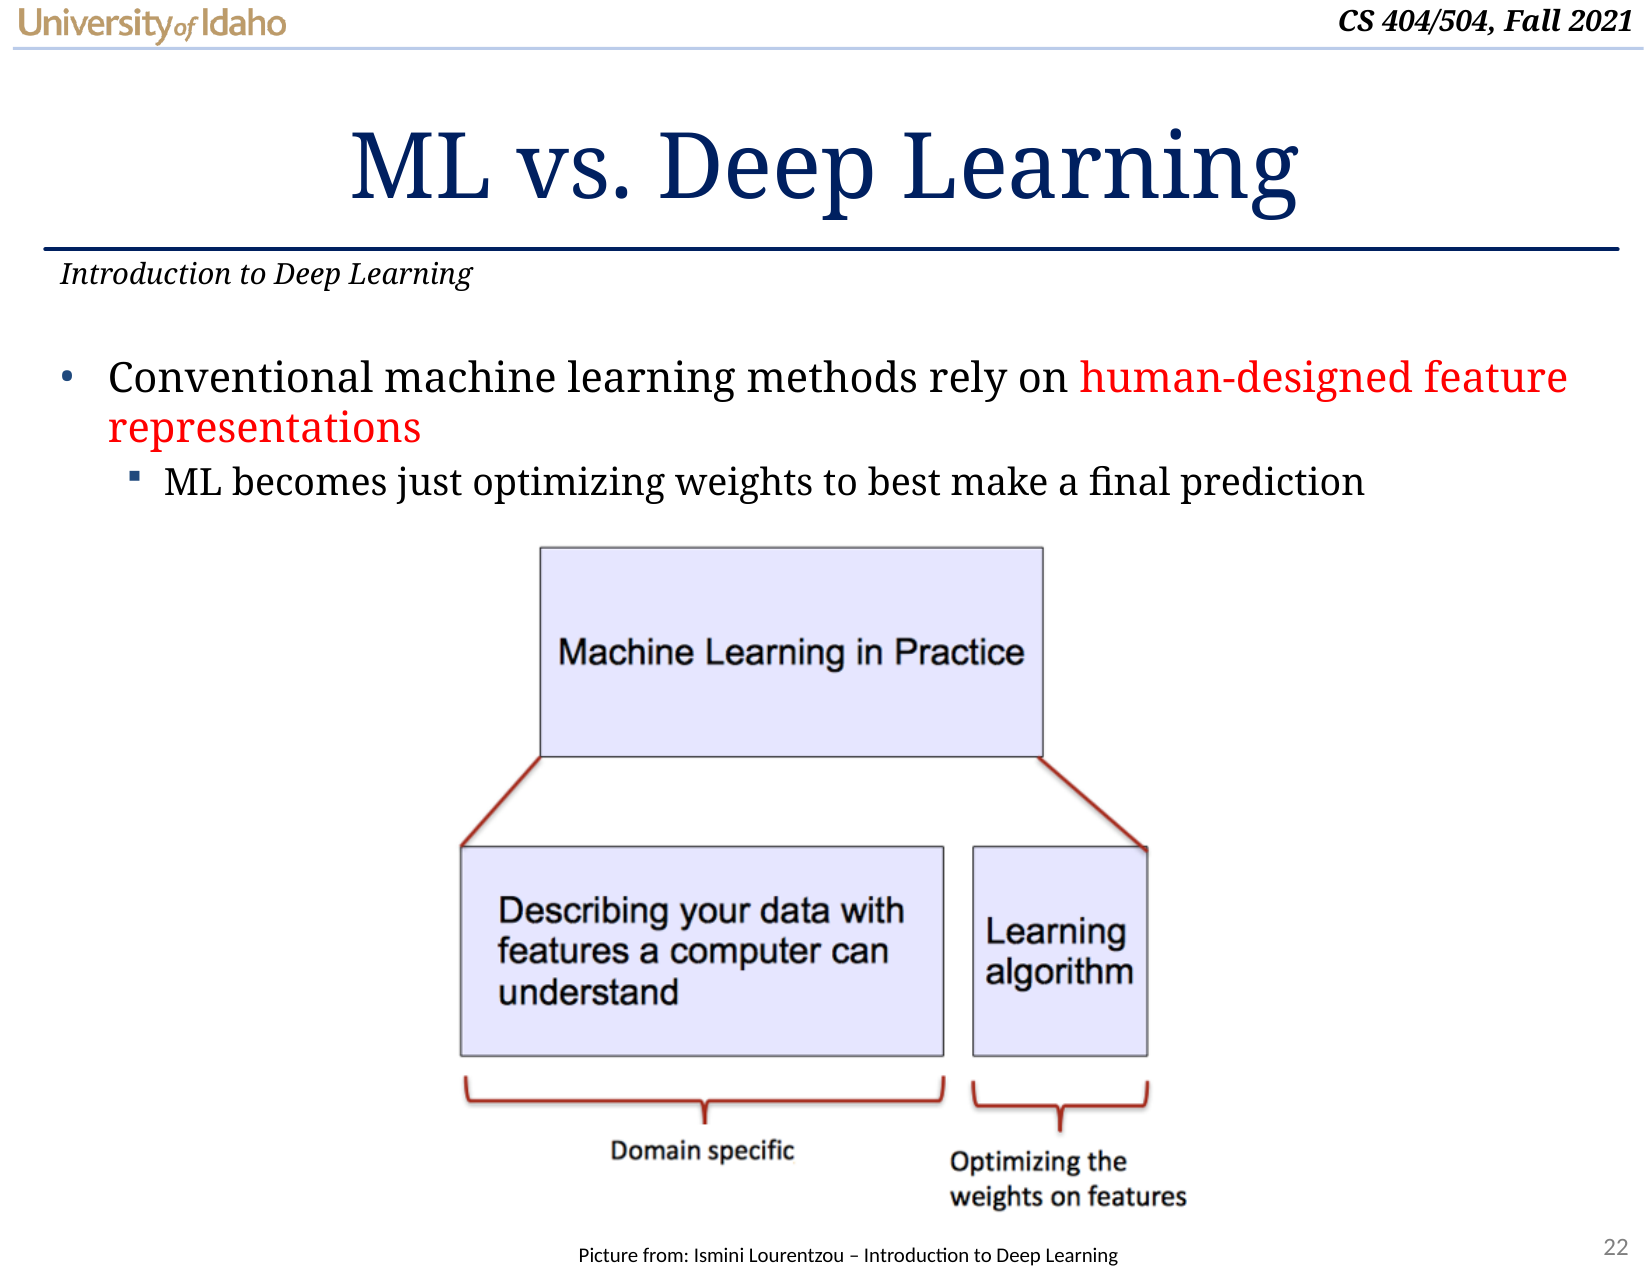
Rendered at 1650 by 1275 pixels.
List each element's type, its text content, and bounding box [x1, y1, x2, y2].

picture [19, 8, 286, 46]
title ML vs. Deep Learning [0, 75, 1650, 248]
list Introduction to Deep Learning [45, 247, 1062, 306]
text_box Picture from: Ismini Lourentzou – Introduction to Deep Learning [281, 1234, 1416, 1275]
list Conventional machine learning methods rely on human-designed feature representations ML becomes just optimizing weights to best make a final prediction [45, 342, 1618, 1224]
picture [446, 535, 1198, 1217]
